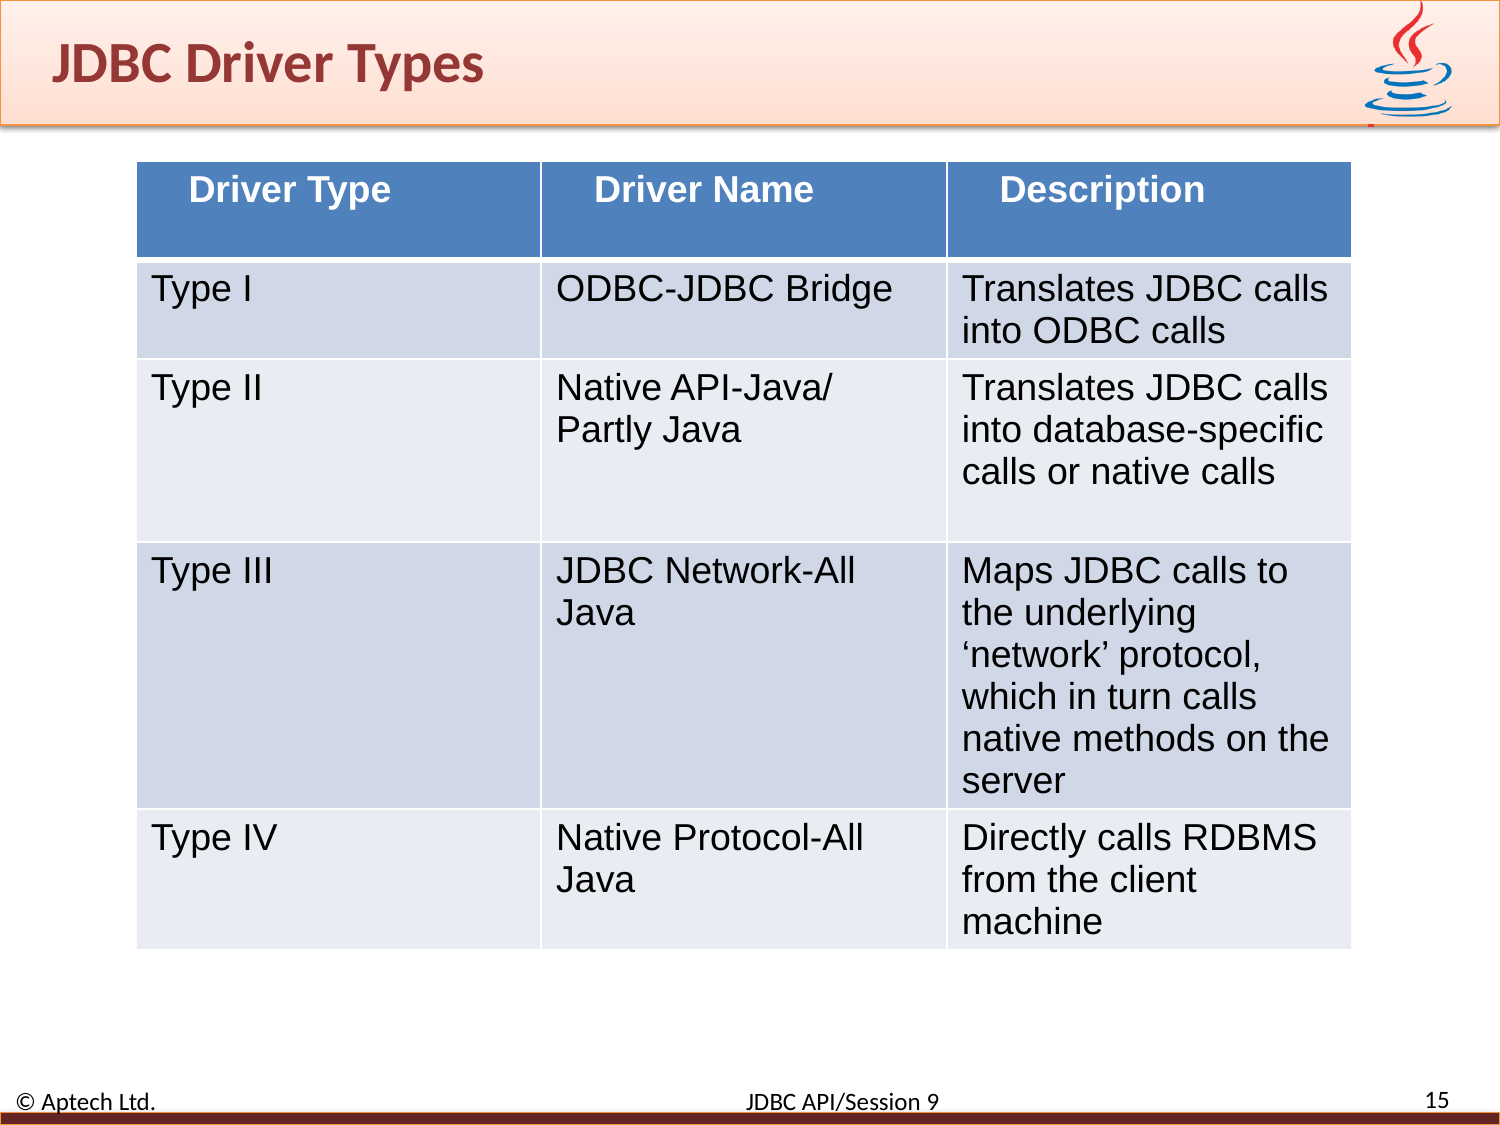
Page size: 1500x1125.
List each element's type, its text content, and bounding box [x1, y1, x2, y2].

table_cell Translates JDBC calls into ODBC calls [948, 263, 1351, 358]
slide_number 15 [1337, 1084, 1465, 1113]
table_cell Maps JDBC calls to the underlying ‘network’ protocol, which in turn calls native methods on the server [948, 543, 1351, 808]
table_header Description [948, 162, 1351, 257]
table_header Driver Type [137, 162, 540, 257]
table_cell Native API-Java/ Partly Java [542, 360, 946, 541]
picture [1362, 0, 1454, 127]
footer © Aptech Ltd. JDBC API/Session 9 [0, 1087, 1325, 1113]
title JDBC Driver Types [37, 24, 1288, 93]
table_cell Type I [137, 263, 540, 358]
table_header Driver Name [542, 162, 946, 257]
table_cell Type III [137, 543, 540, 808]
table_cell JDBC Network-All Java [542, 543, 946, 808]
table_cell Native Protocol-All Java [542, 810, 946, 949]
table_cell Translates JDBC calls into database-specific calls or native calls [948, 360, 1351, 541]
table_cell Type II [137, 360, 540, 541]
table_cell ODBC-JDBC Bridge [542, 263, 946, 358]
table_cell Directly calls RDBMS from the client machine [948, 810, 1351, 949]
table_cell Type IV [137, 810, 540, 949]
